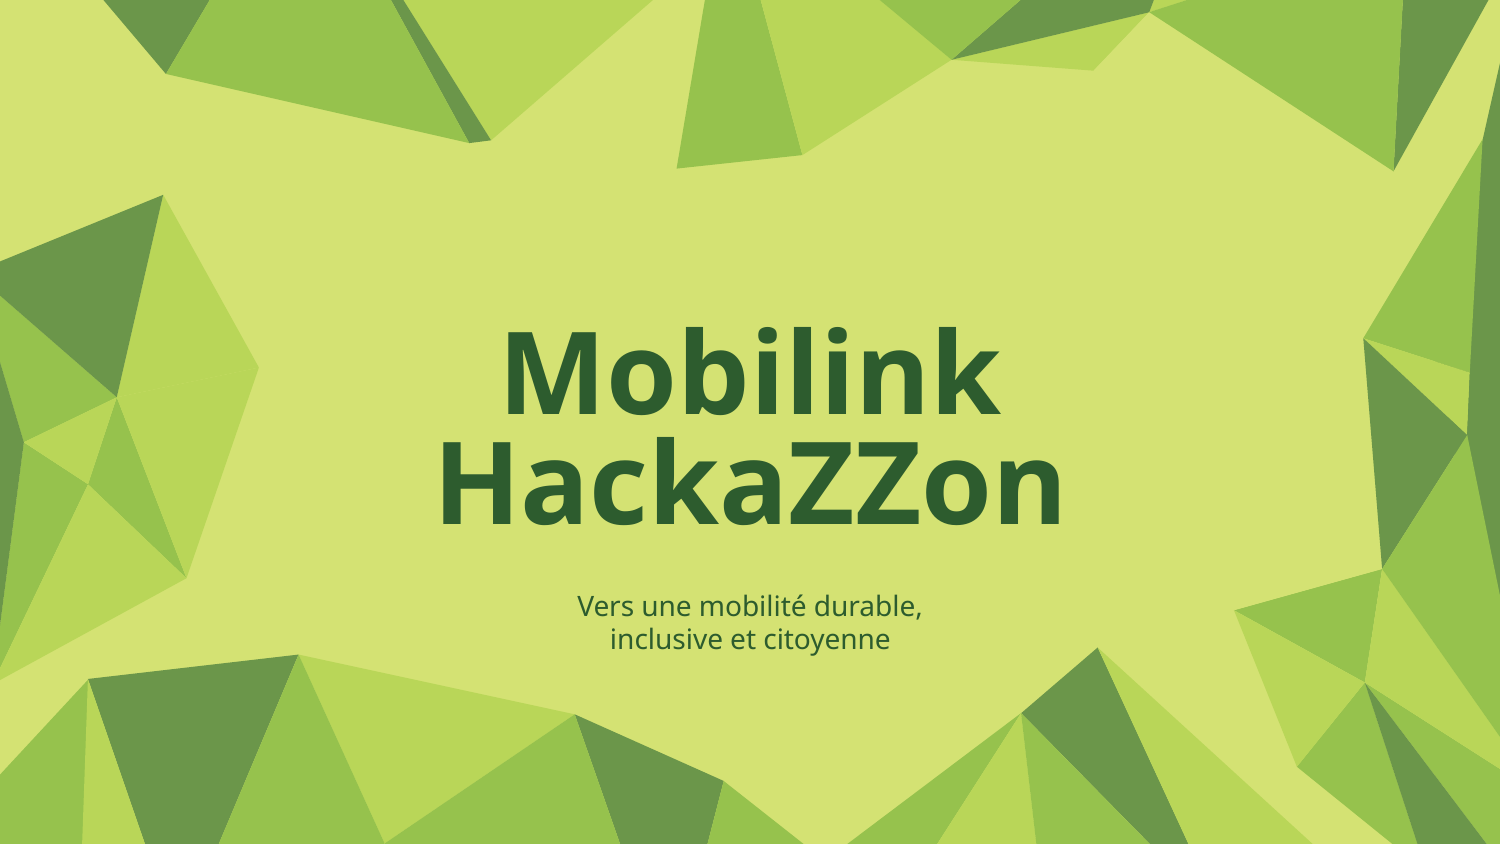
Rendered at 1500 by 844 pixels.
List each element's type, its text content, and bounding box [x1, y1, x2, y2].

title Mobilink HackaZZon [374, 282, 1127, 562]
subtitle Vers une mobilité durable, inclusive et citoyenne [545, 572, 956, 676]
